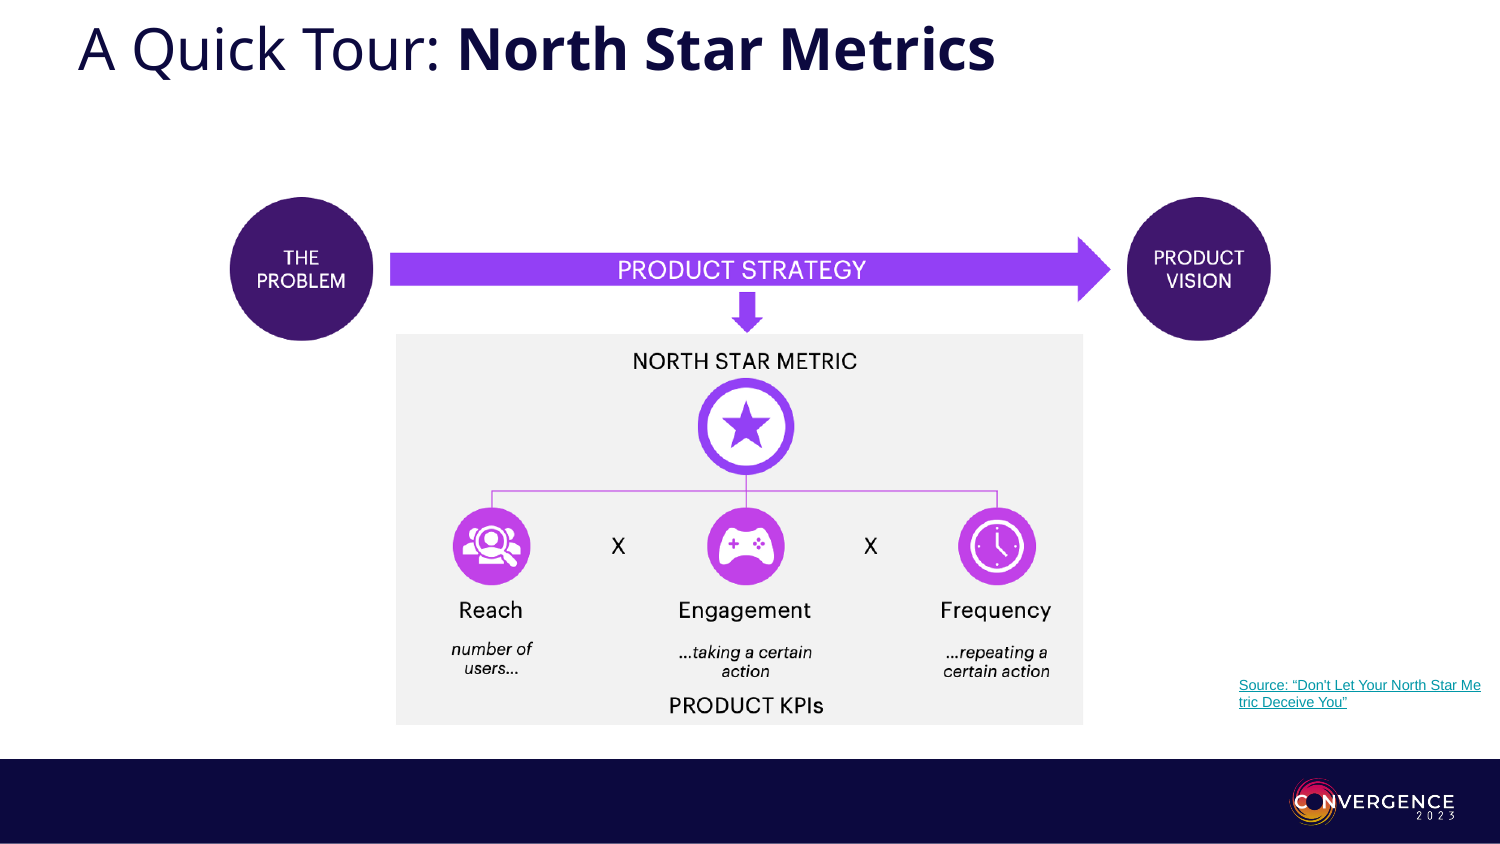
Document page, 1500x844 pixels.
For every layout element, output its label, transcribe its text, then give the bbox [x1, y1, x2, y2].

text_box Source: “Don't Let Your North Star Metric Deceive You” [1280, 662, 1500, 704]
picture [223, 183, 1277, 732]
picture [1287, 775, 1458, 827]
text_box A Quick Tour: North Star Metrics [63, 0, 1313, 103]
text_box [0, 759, 1500, 844]
